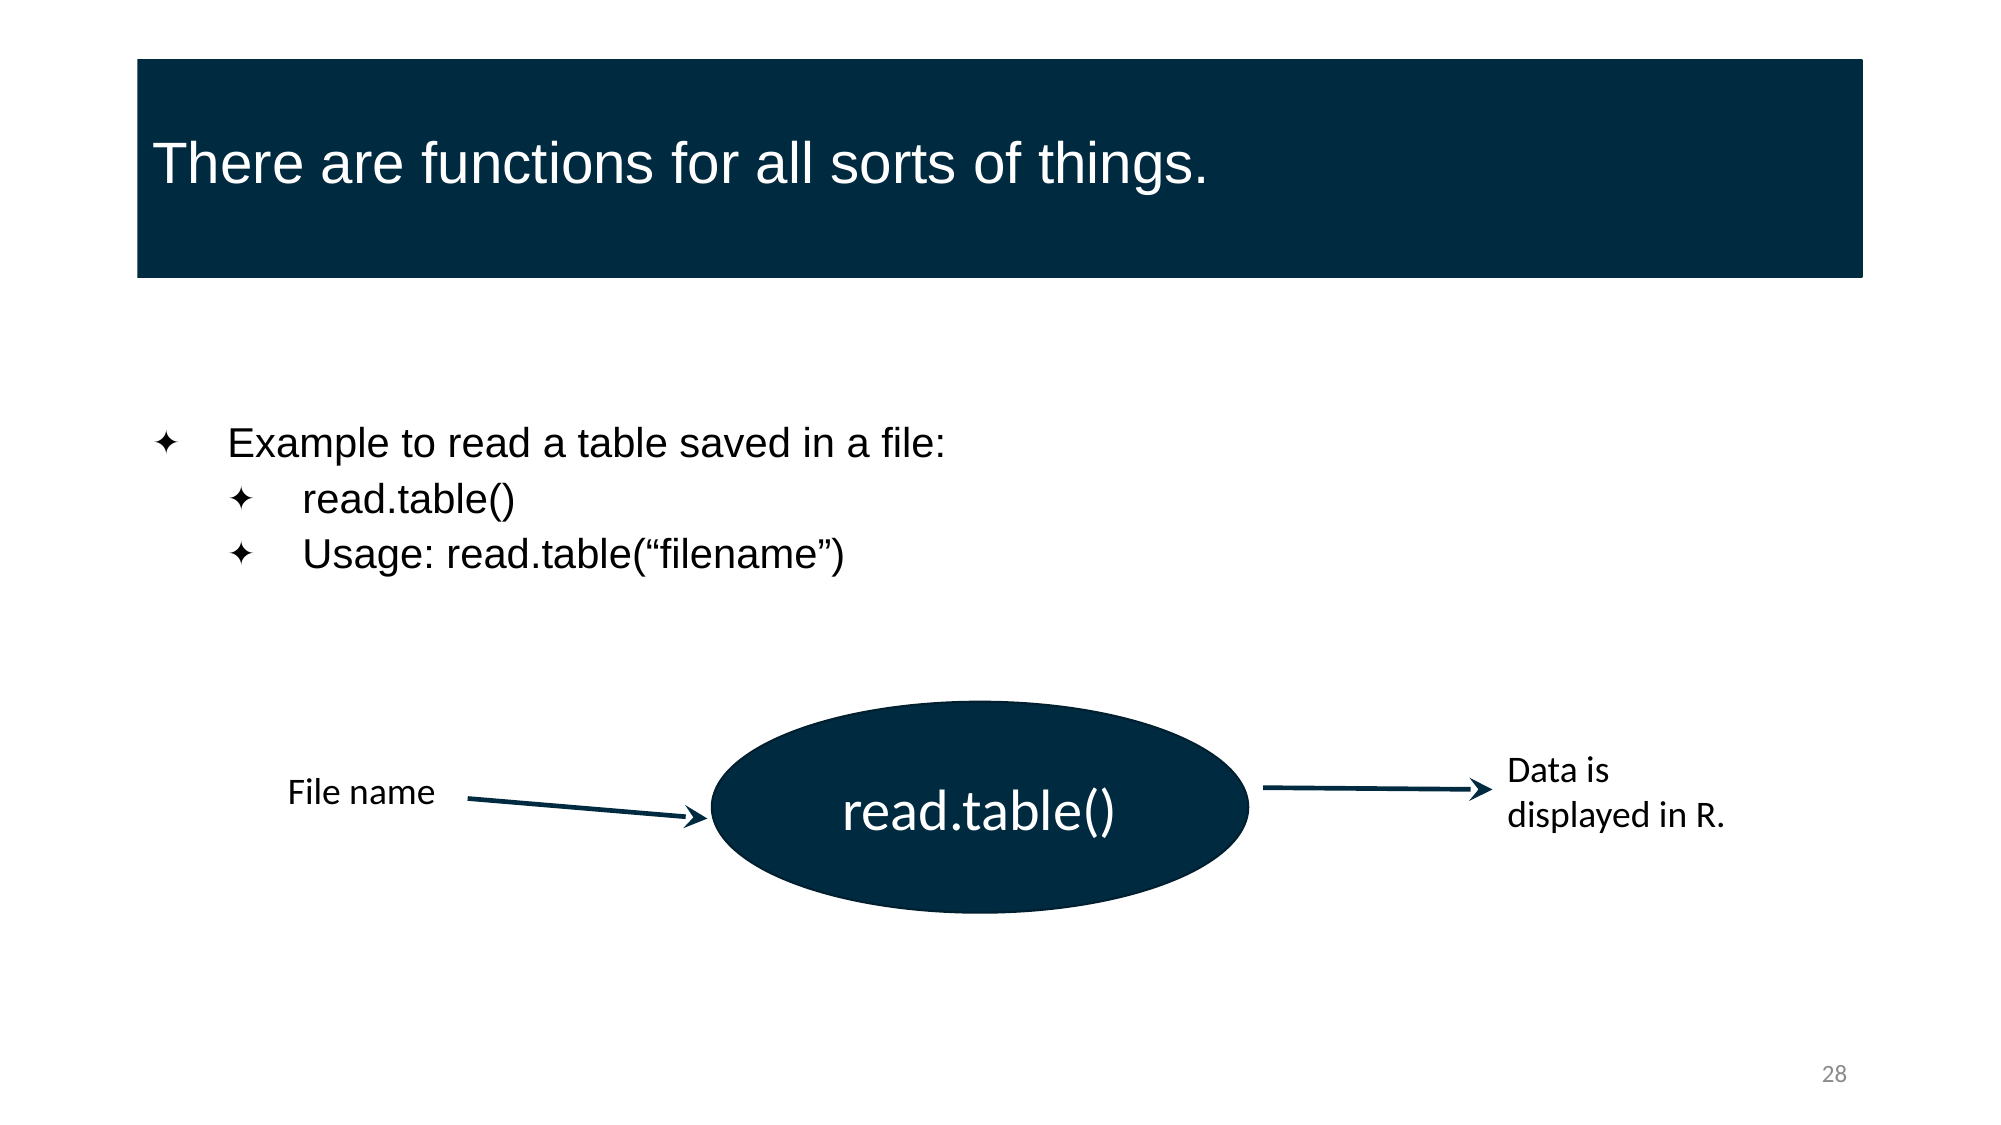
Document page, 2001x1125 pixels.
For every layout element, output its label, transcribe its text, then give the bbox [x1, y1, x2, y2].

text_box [467, 798, 708, 819]
list Example to read a table saved in a file: read.table() Usage: read.table(“filename”) [137, 391, 1902, 712]
text_box read.table() [710, 700, 1250, 914]
text_box File name [273, 759, 523, 820]
slide_number 28 [1412, 1042, 1863, 1103]
title There are functions for all sorts of things. [137, 59, 1863, 278]
text_box Data is displayed in R. [1492, 737, 1750, 842]
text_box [1263, 787, 1493, 791]
